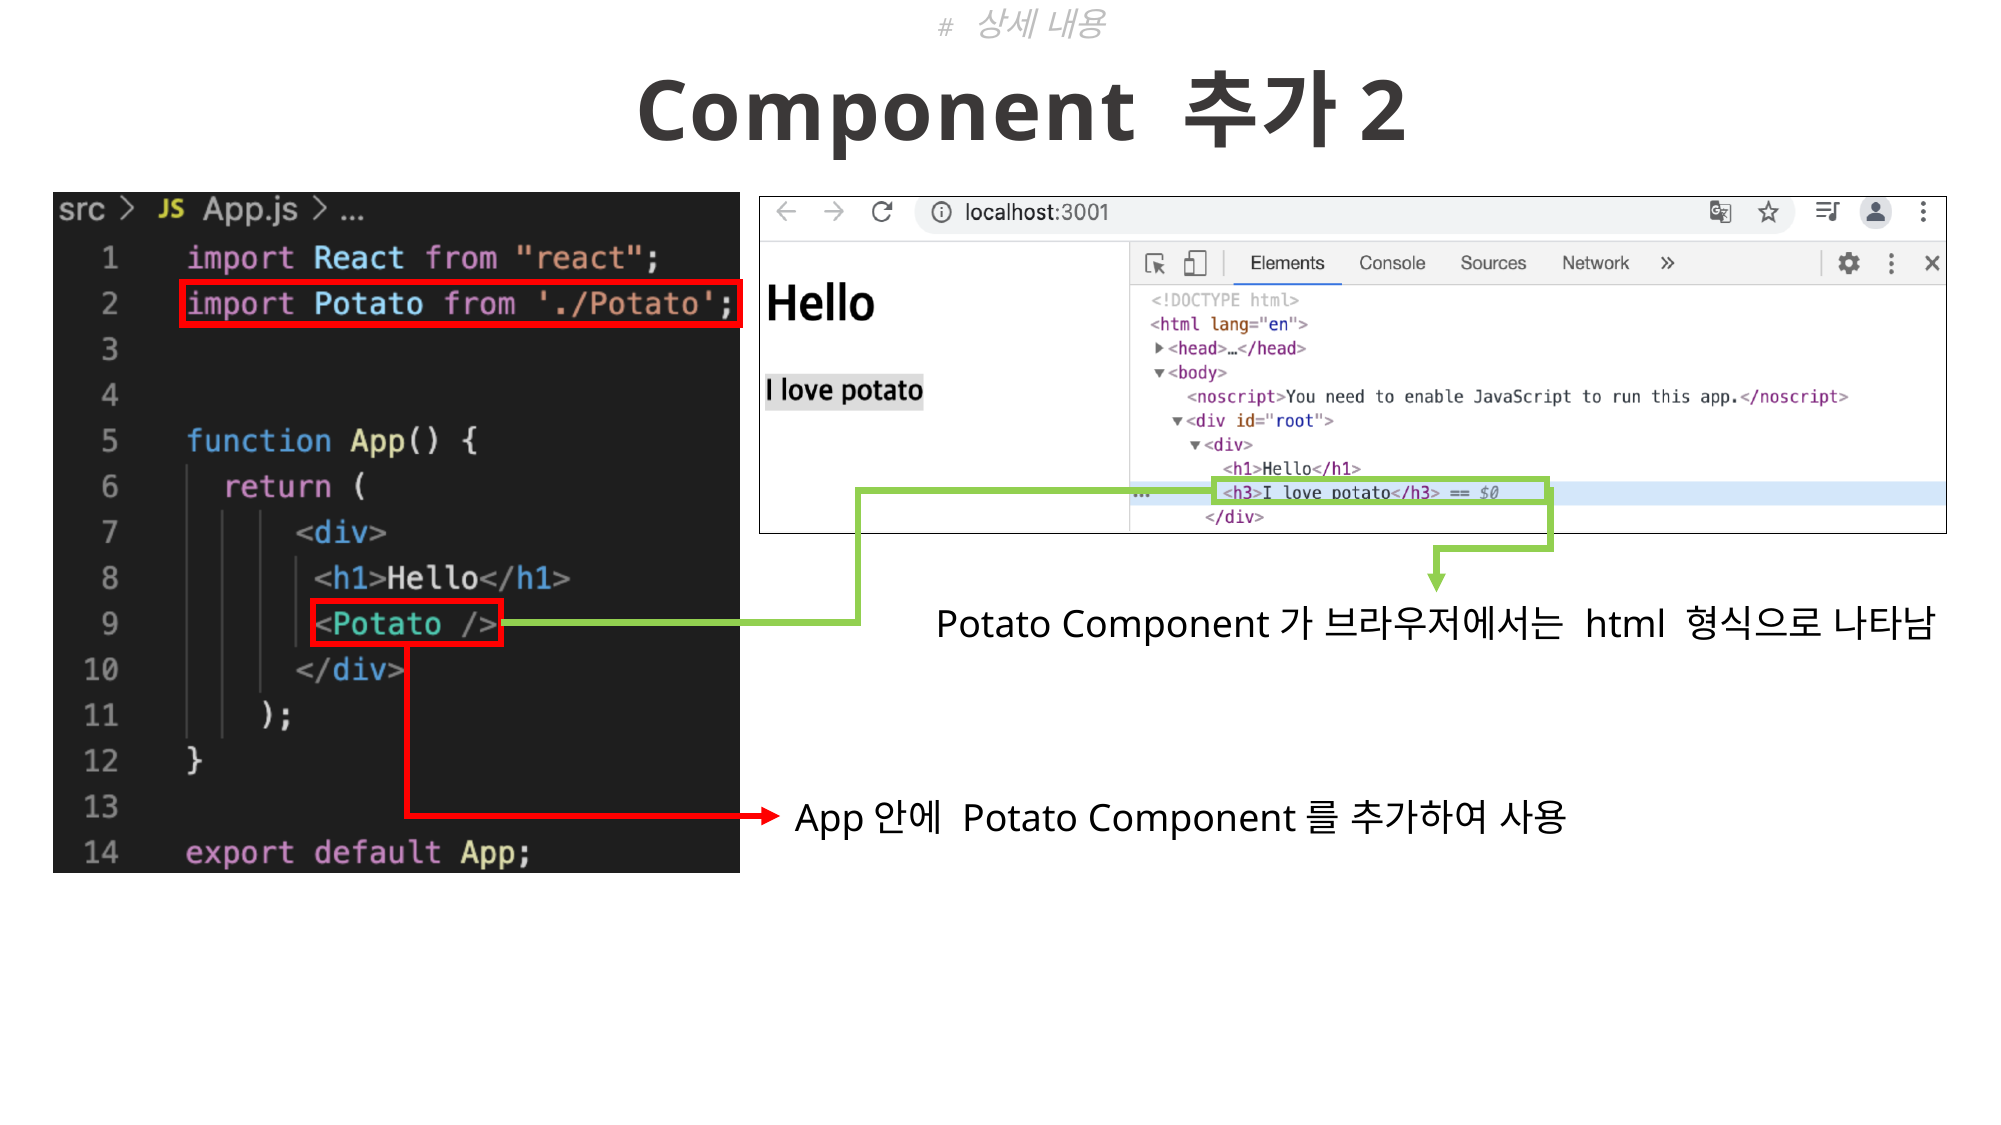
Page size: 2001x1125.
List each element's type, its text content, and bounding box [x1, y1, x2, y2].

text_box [759, 196, 1947, 534]
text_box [500, 490, 1215, 623]
text_box Potato Component가 브라우저에서는 html 형식으로 나타남 [920, 592, 1953, 652]
text_box App안에 Potato Component를 추가하여 사용 [780, 786, 1584, 846]
text_box Component 추가2 [370, 61, 1672, 196]
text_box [53, 192, 740, 873]
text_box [505, 623, 679, 916]
text_box # 상세 내용 [696, 0, 1346, 62]
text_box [1436, 490, 1548, 593]
